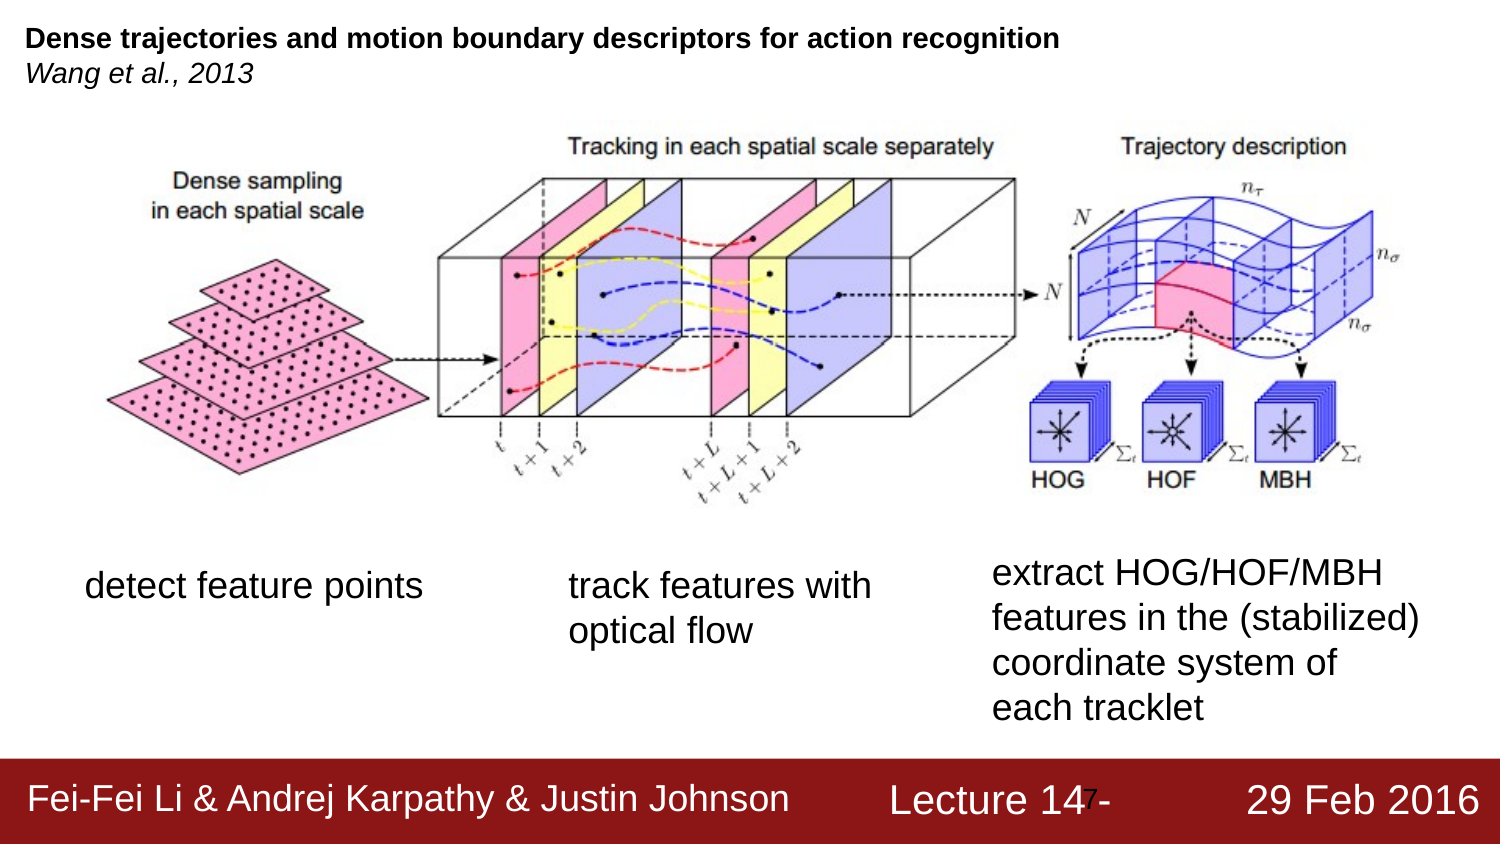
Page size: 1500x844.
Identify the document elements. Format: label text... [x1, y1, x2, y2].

text_box Dense trajectories and motion boundary descriptors for action recognition Wang et al., 2013 [9, 0, 1317, 121]
slide_number ‹#› [1067, 765, 1206, 830]
text_box track features with optical flow [553, 545, 977, 663]
picture [91, 120, 1408, 522]
text_box extract HOG/HOF/MBH features in the (stabilized) coordinate system of each tracklet [976, 532, 1439, 650]
text_box detect feature points [69, 545, 494, 663]
